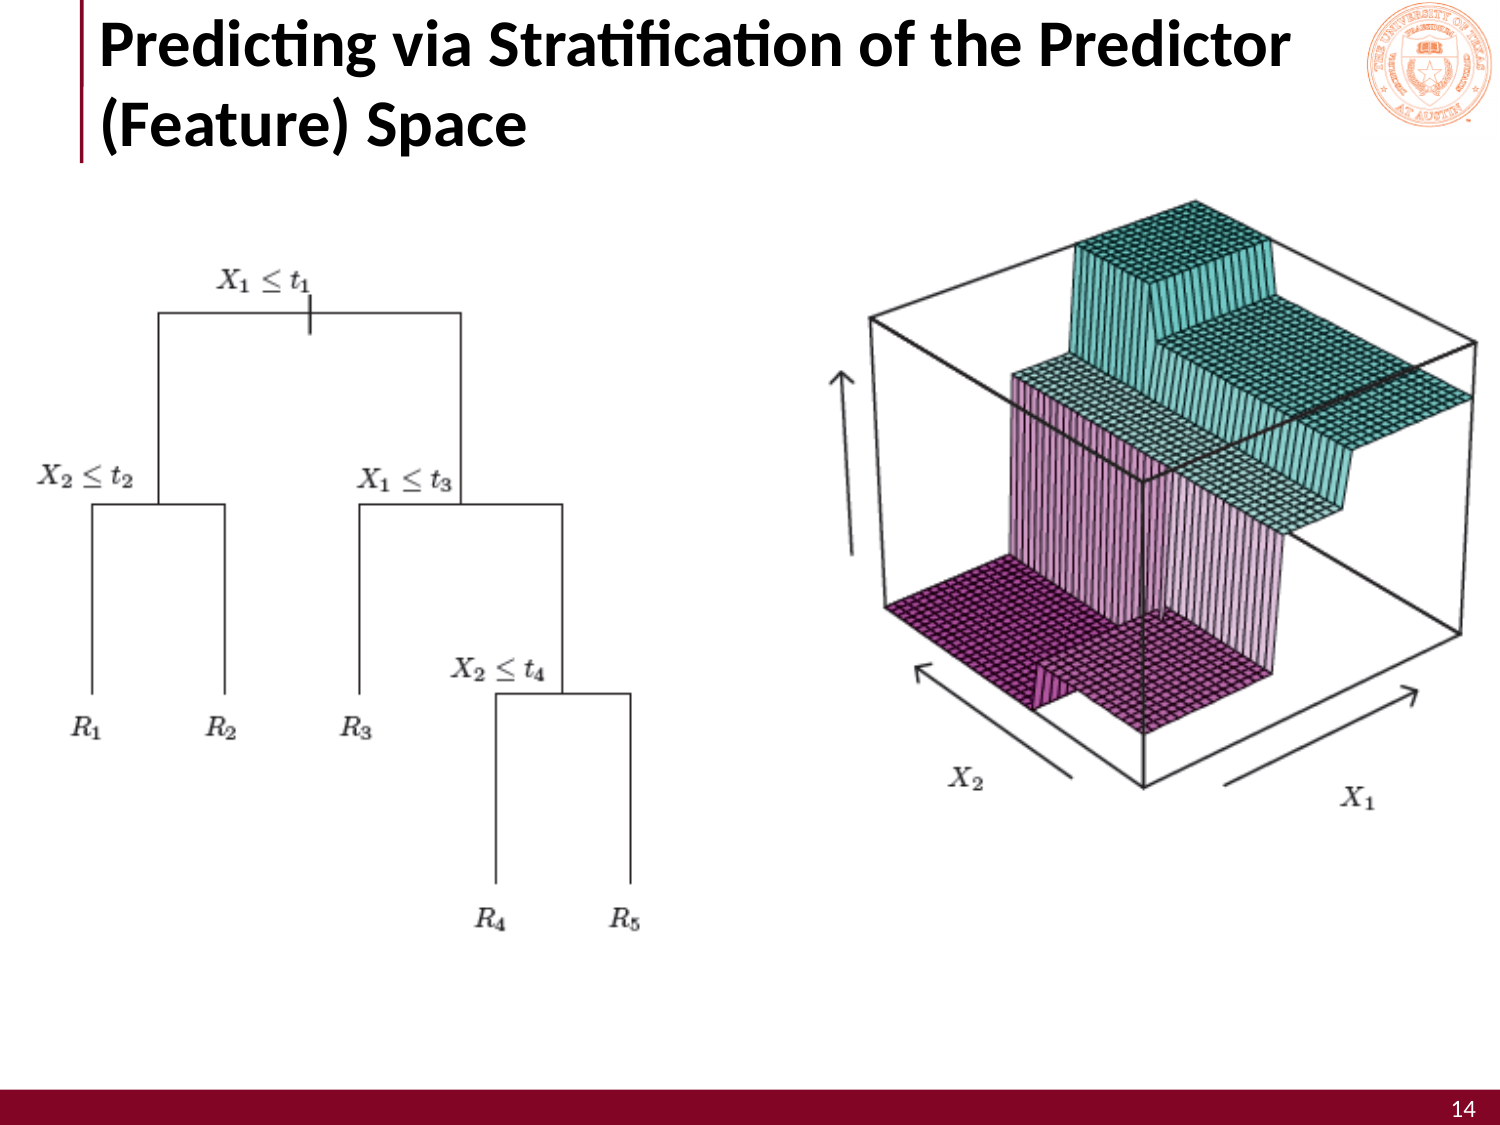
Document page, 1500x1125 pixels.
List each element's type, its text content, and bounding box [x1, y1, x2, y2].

picture [1360, 0, 1498, 140]
slide_number 14 [1141, 1077, 1492, 1125]
title Predicting via Stratification of the Predictor (Feature) Space [84, 37, 1380, 122]
picture [0, 170, 1500, 952]
